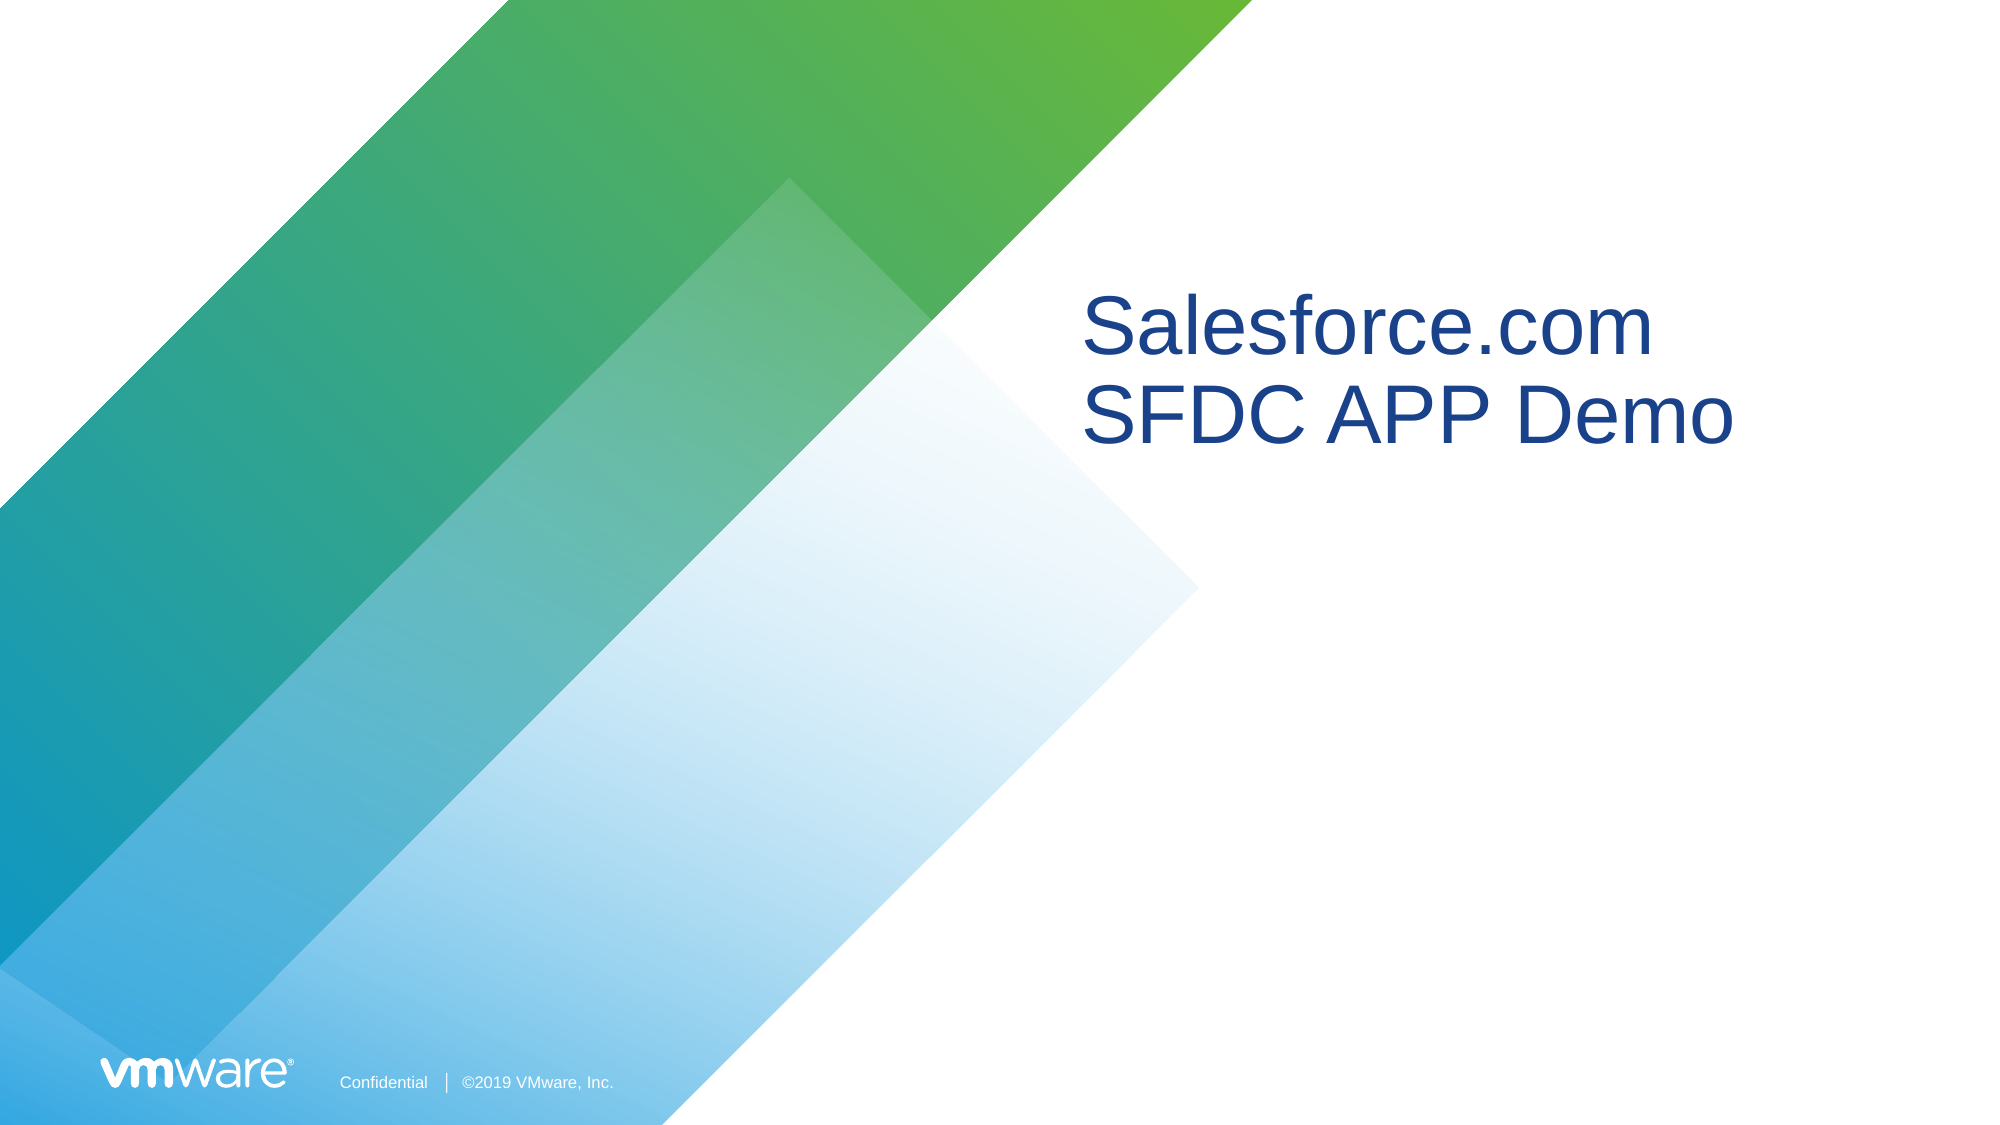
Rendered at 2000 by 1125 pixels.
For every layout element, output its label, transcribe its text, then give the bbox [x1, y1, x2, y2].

title Salesforce.com SFDC APP Demo [1081, 259, 1902, 463]
